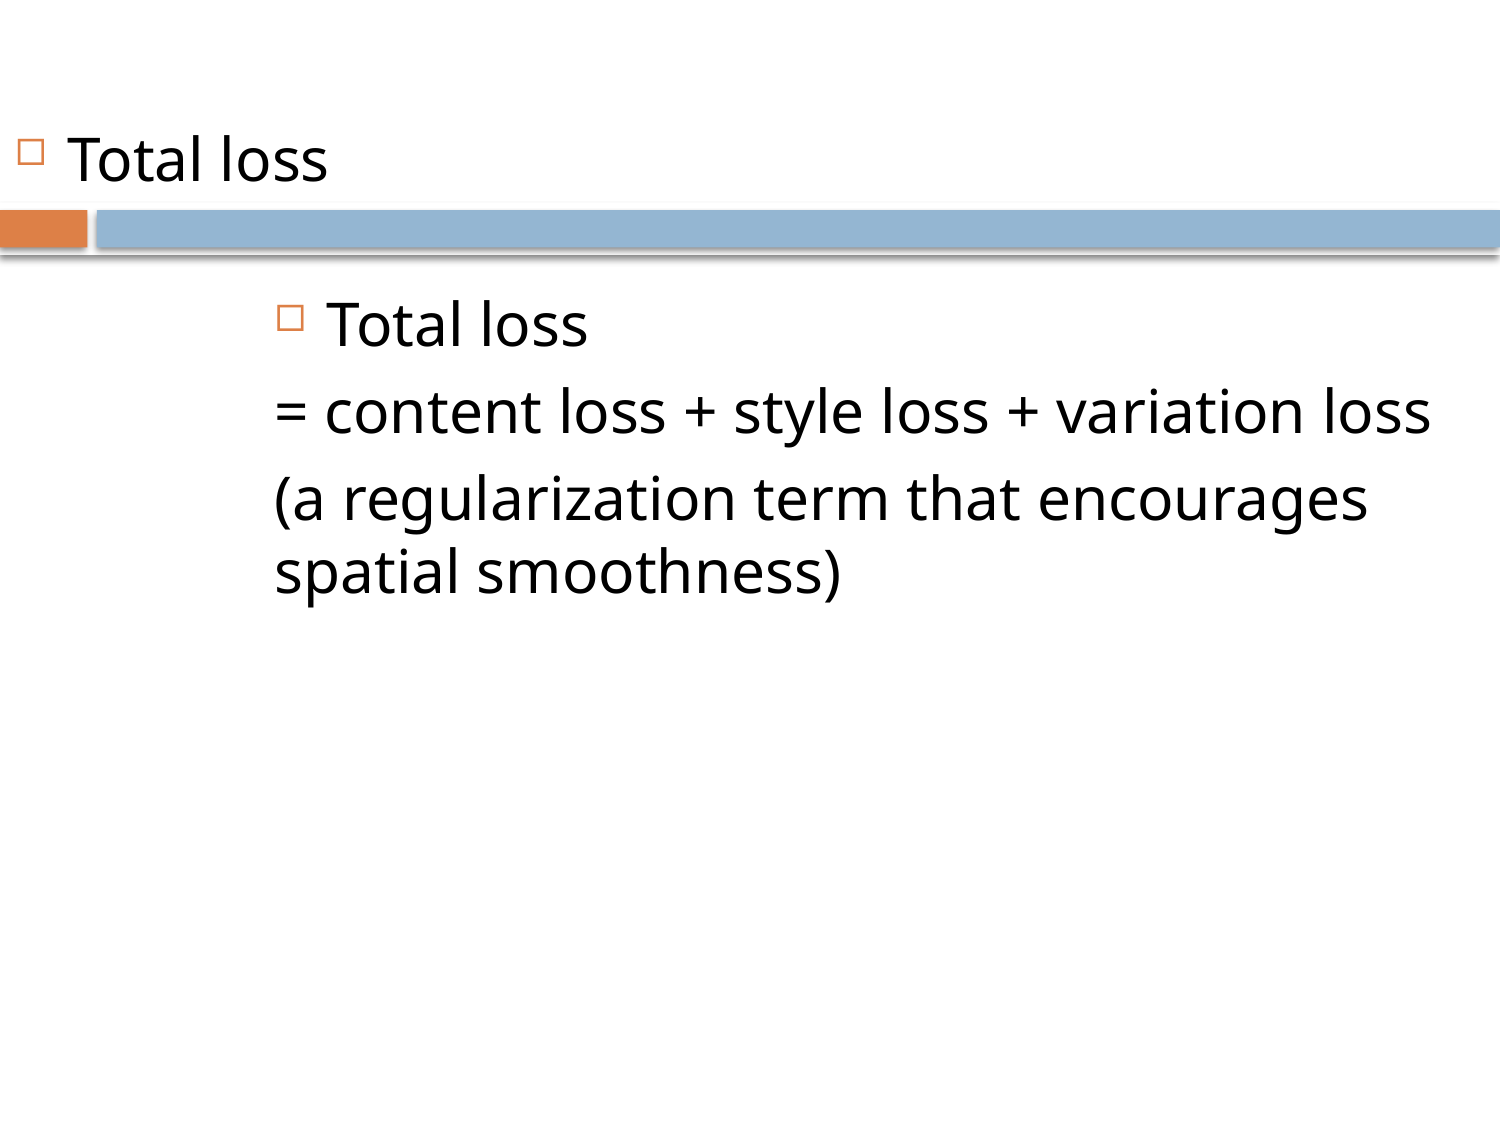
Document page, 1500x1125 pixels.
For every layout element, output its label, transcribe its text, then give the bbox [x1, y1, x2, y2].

list Total loss [0, 113, 1040, 221]
list Total loss = content loss + style loss + variation loss (a regularization term that encourages spatial smoothness) [259, 278, 1500, 846]
